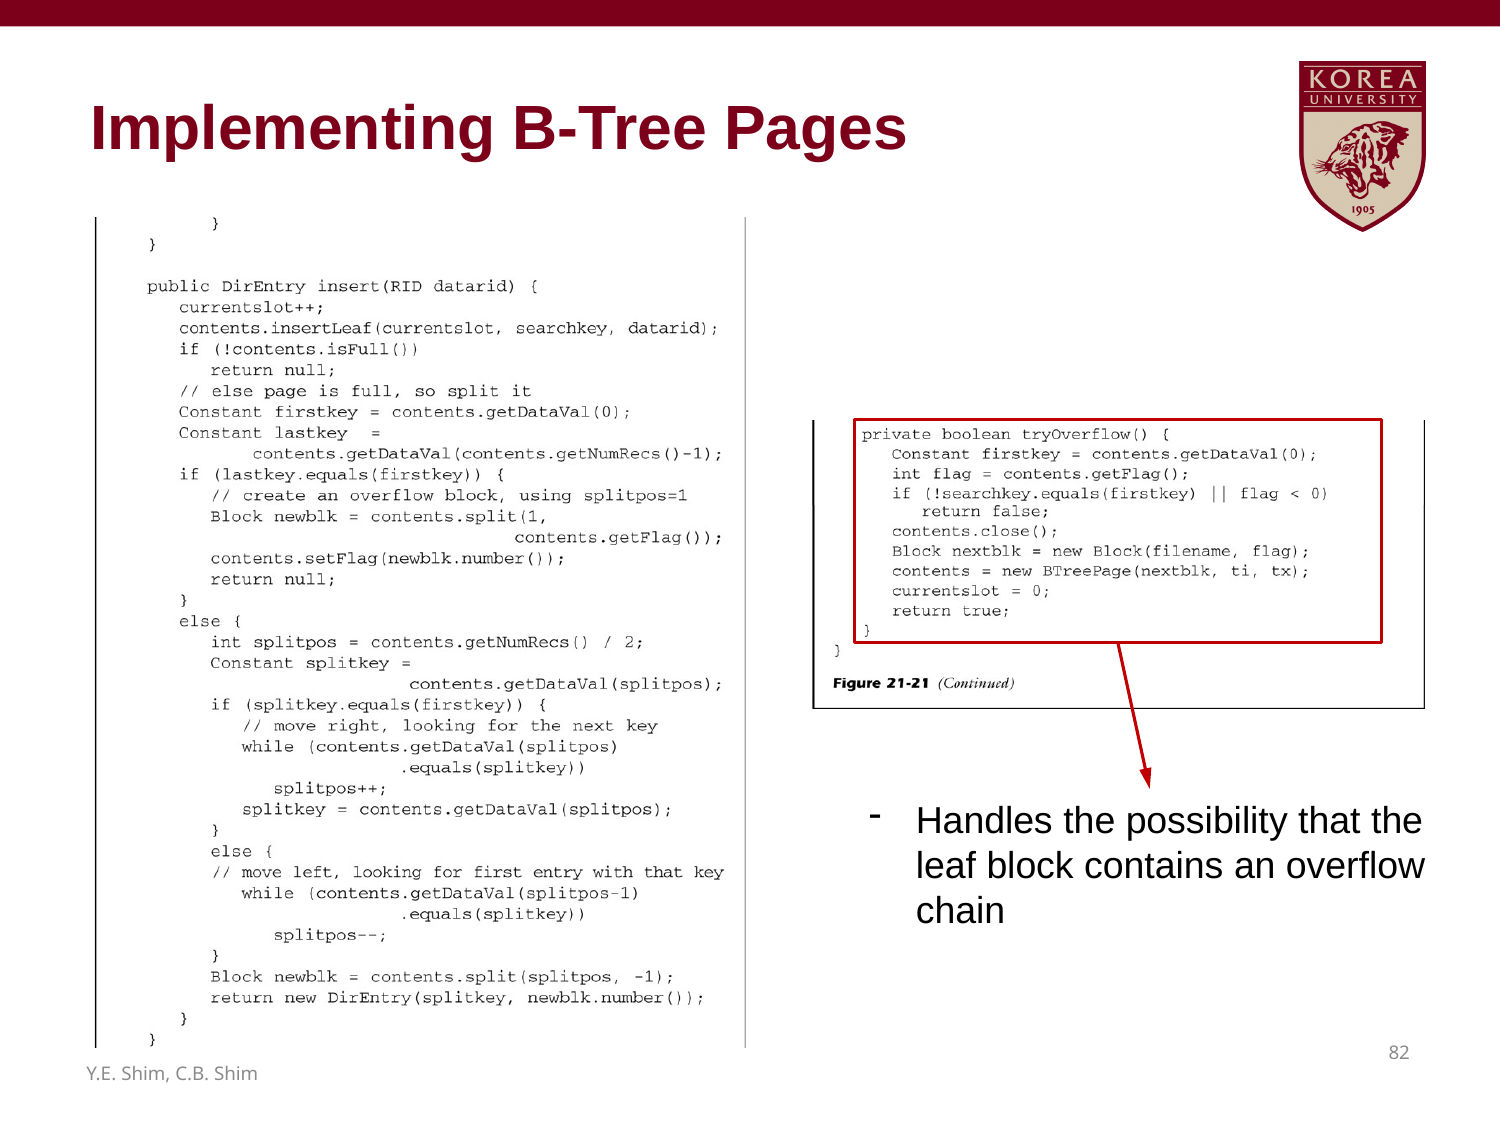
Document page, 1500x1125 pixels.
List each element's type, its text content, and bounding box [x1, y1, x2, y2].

slide_number 81 [1074, 1023, 1425, 1084]
text_box Handles the possibility that the leaf block contains an overflow chain [854, 788, 1446, 939]
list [94, 216, 746, 1049]
title Implementing B-Tree Pages [75, 30, 1425, 219]
picture [811, 420, 1425, 709]
picture [1299, 61, 1426, 232]
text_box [1117, 642, 1151, 790]
